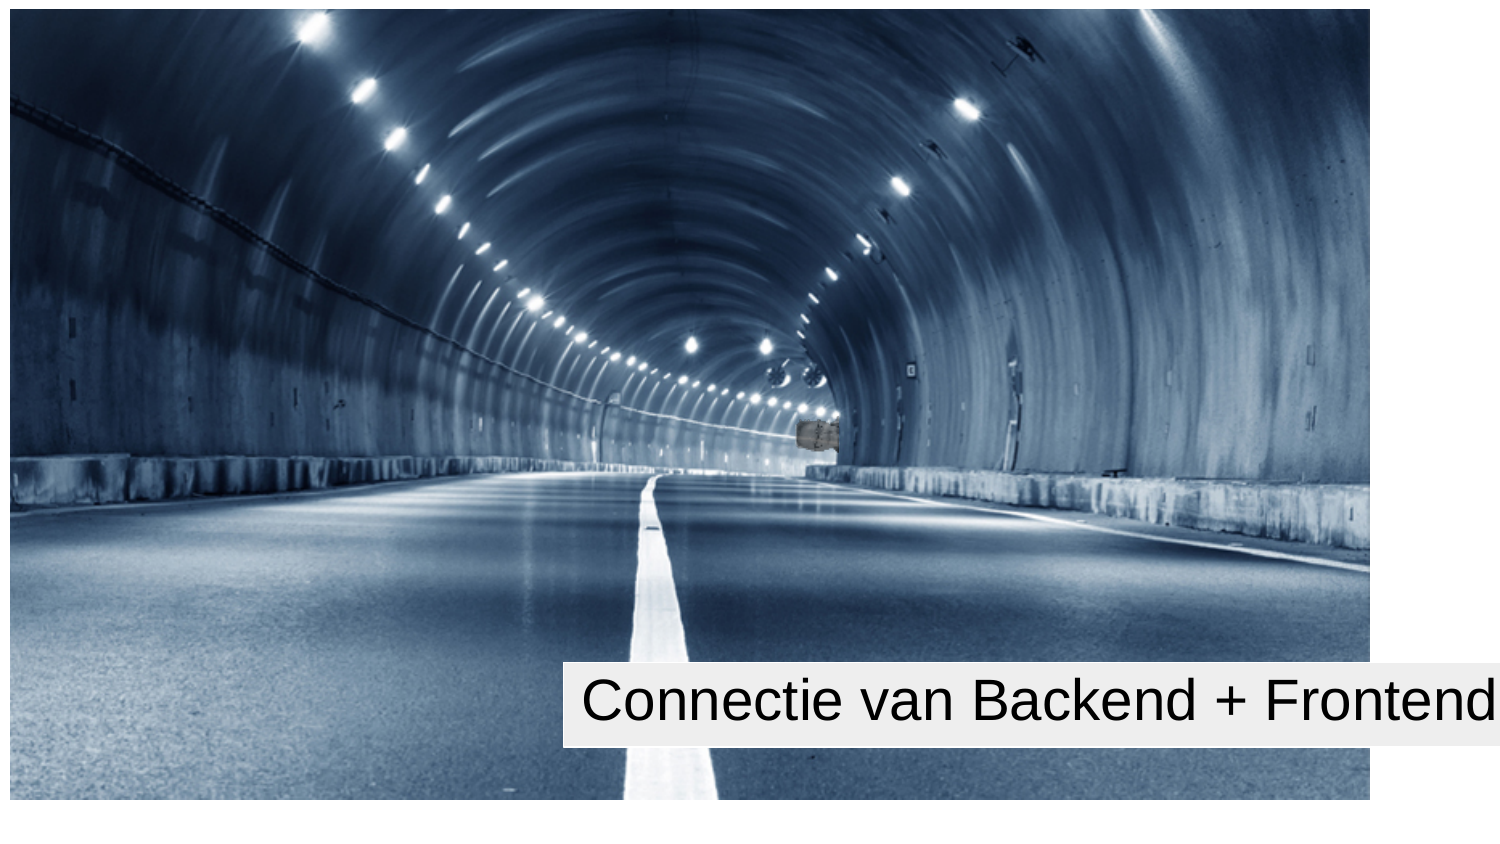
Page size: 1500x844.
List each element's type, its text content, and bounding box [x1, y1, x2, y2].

title Connectie van Backend + Frontend [1374, 646, 1500, 741]
text_box [1374, 741, 1500, 747]
picture [9, 8, 1370, 800]
